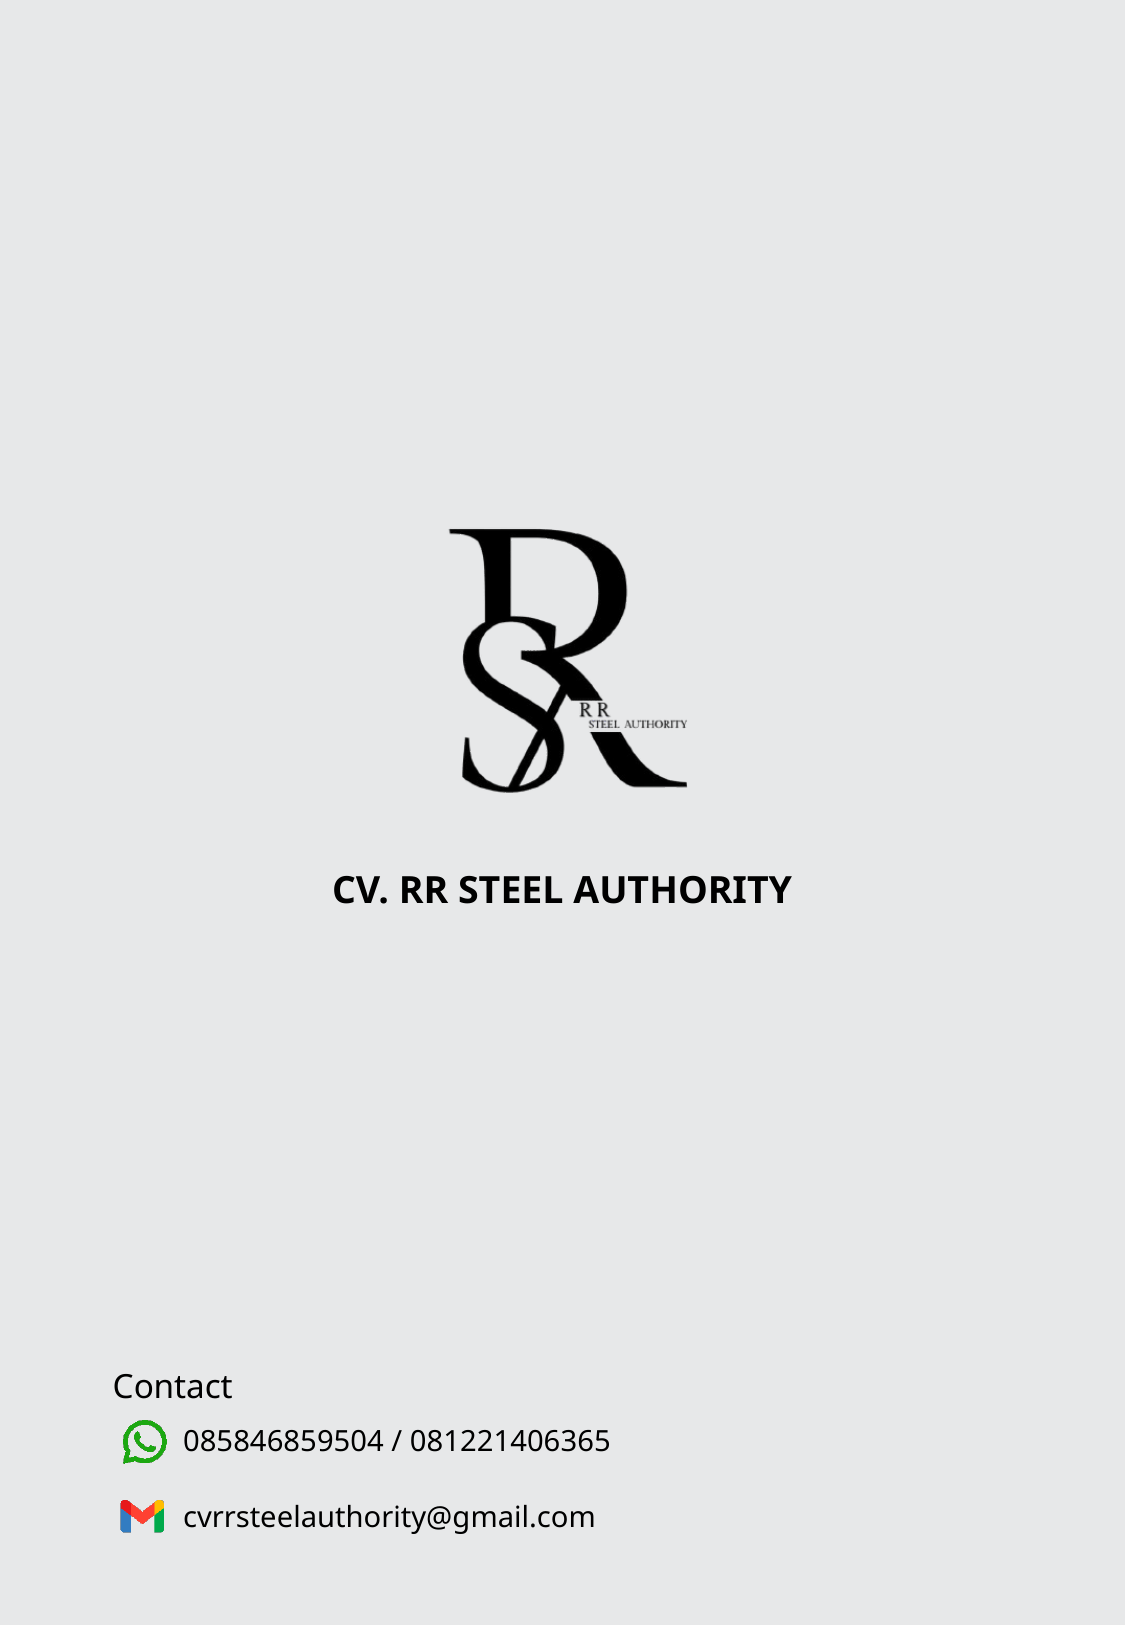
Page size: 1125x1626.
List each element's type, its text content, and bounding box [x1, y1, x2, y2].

picture [300, 414, 824, 935]
text_box 085846859504 / 081221406365 [168, 1414, 726, 1491]
picture [107, 1489, 177, 1542]
text_box cvrrsteelauthority@gmail.com [168, 1491, 856, 1586]
text_box Contact [91, 1357, 262, 1458]
picture [117, 1414, 172, 1469]
